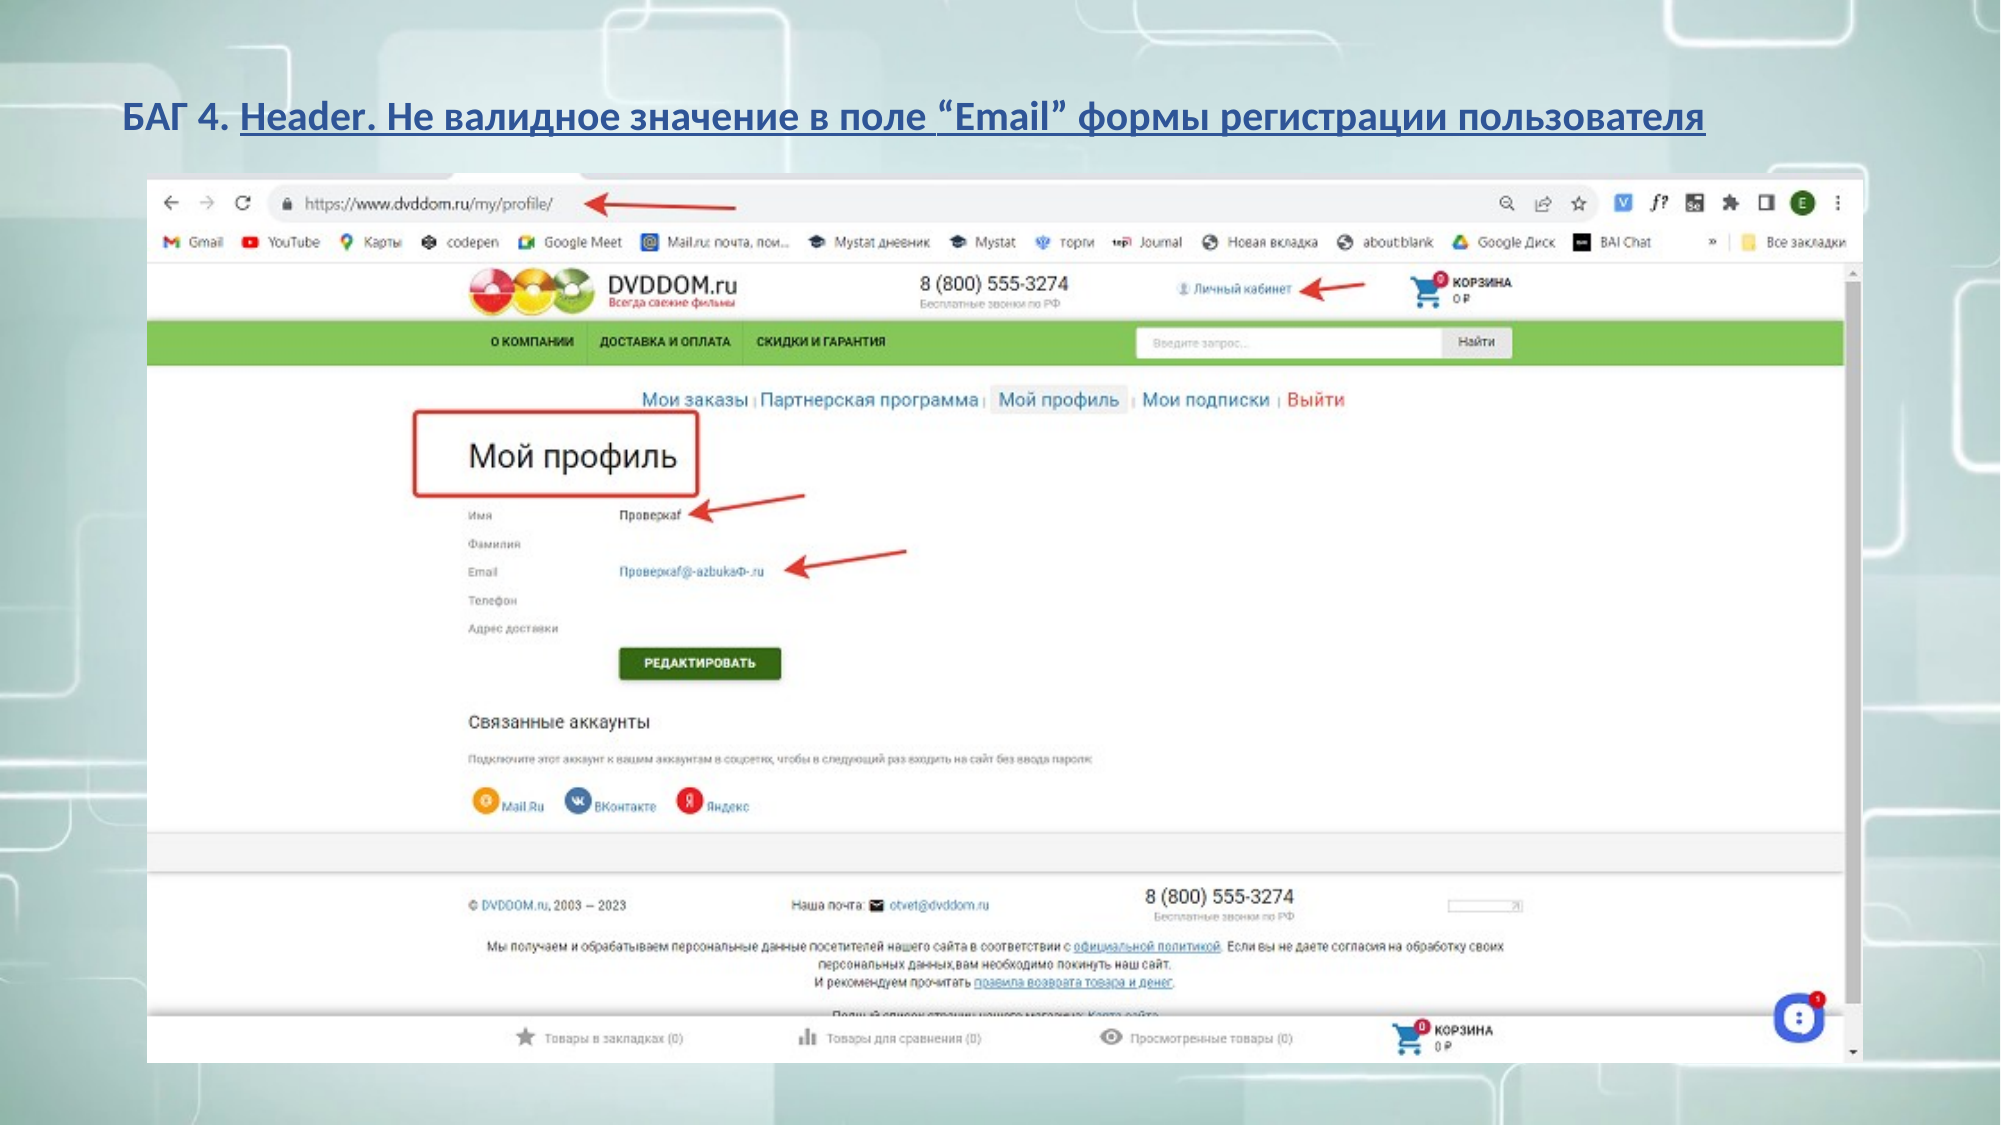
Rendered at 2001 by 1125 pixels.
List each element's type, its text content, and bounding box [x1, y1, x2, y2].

picture [0, 0, 2001, 1125]
text_box БАГ 4. Header. Не валидное значение в поле “Email” формы регистрации пользователя [78, 81, 1945, 201]
